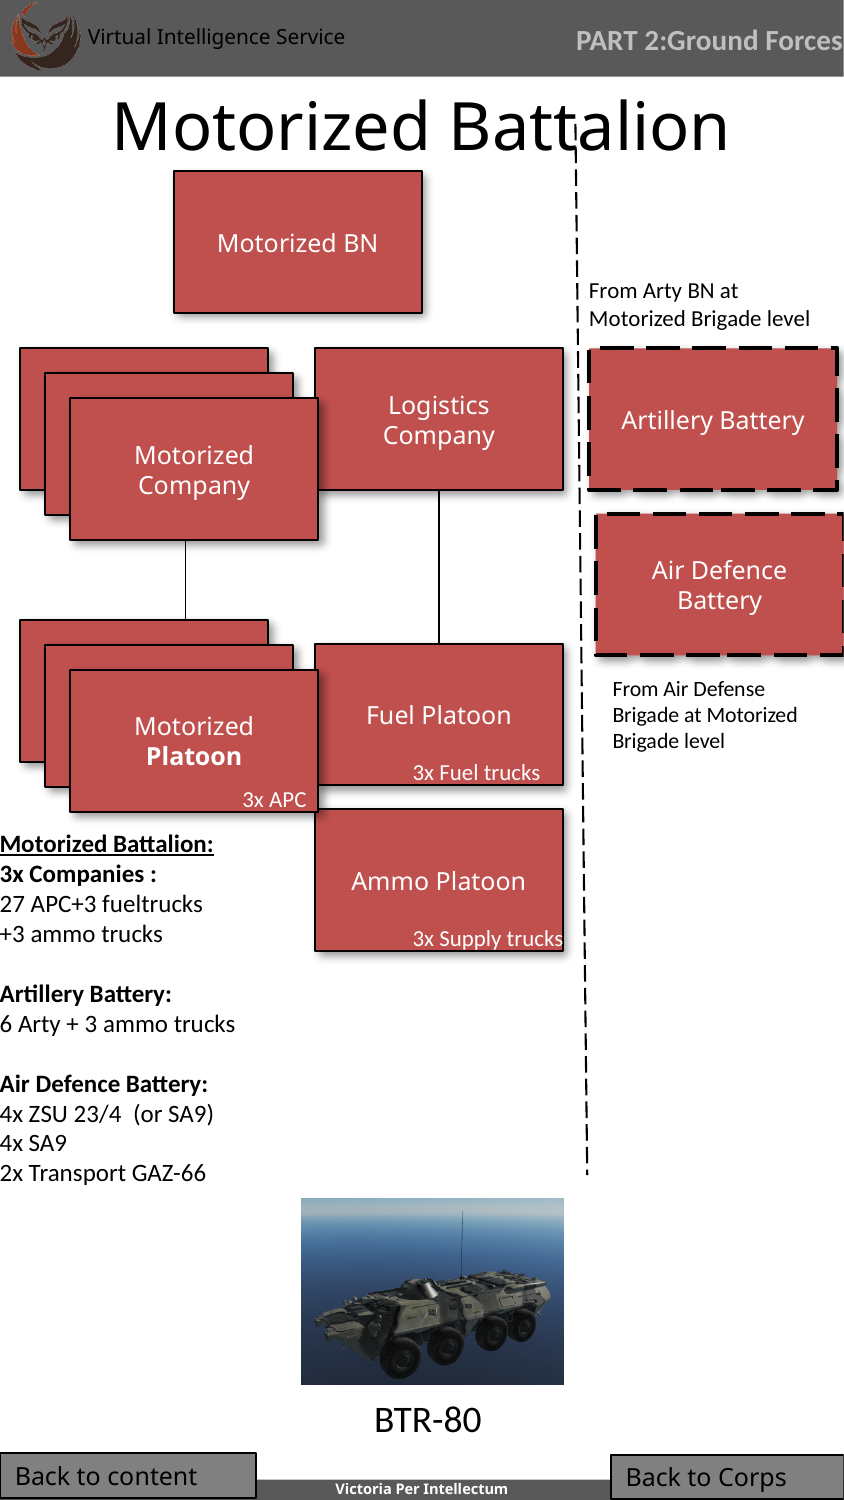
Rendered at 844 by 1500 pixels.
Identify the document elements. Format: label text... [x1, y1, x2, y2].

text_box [69, 669, 335, 820]
picture [301, 1198, 564, 1386]
text_box Armor Company [18, 346, 270, 492]
text_box Logistics Company [313, 346, 565, 492]
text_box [44, 644, 310, 795]
text_box Motorized Battalion: 3x Companies : 27 APC+3 fueltrucks +3 ammo trucks Artillery Battery: 6 Arty + 3 ammo trucks Air Defence Battery: 4x ZSU 23/4 (or SA9) 4x SA9 2x Transport GAZ-66 [0, 820, 630, 1195]
text_box Air Defence Battery [594, 512, 844, 657]
text_box BTR-80 [291, 1387, 564, 1448]
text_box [314, 643, 570, 794]
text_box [575, 123, 588, 1176]
text_box From Arty BN at Motorized Brigade level [593, 268, 844, 339]
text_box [19, 619, 285, 770]
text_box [314, 808, 570, 959]
text_box Motorized BN [172, 169, 424, 315]
text_box Armor Company [43, 371, 295, 517]
text_box Back to Corps [610, 1454, 844, 1500]
text_box Motorized Company [68, 396, 320, 542]
text_box PART 2:Ground Forces [551, 0, 844, 77]
picture [0, 0, 88, 76]
text_box Motorized Battalion [0, 76, 844, 160]
text_box Back to content [0, 1453, 257, 1498]
text_box From Air Defense Brigade at Motorized Brigade level [597, 666, 844, 761]
text_box Artillery Battery [593, 346, 839, 492]
